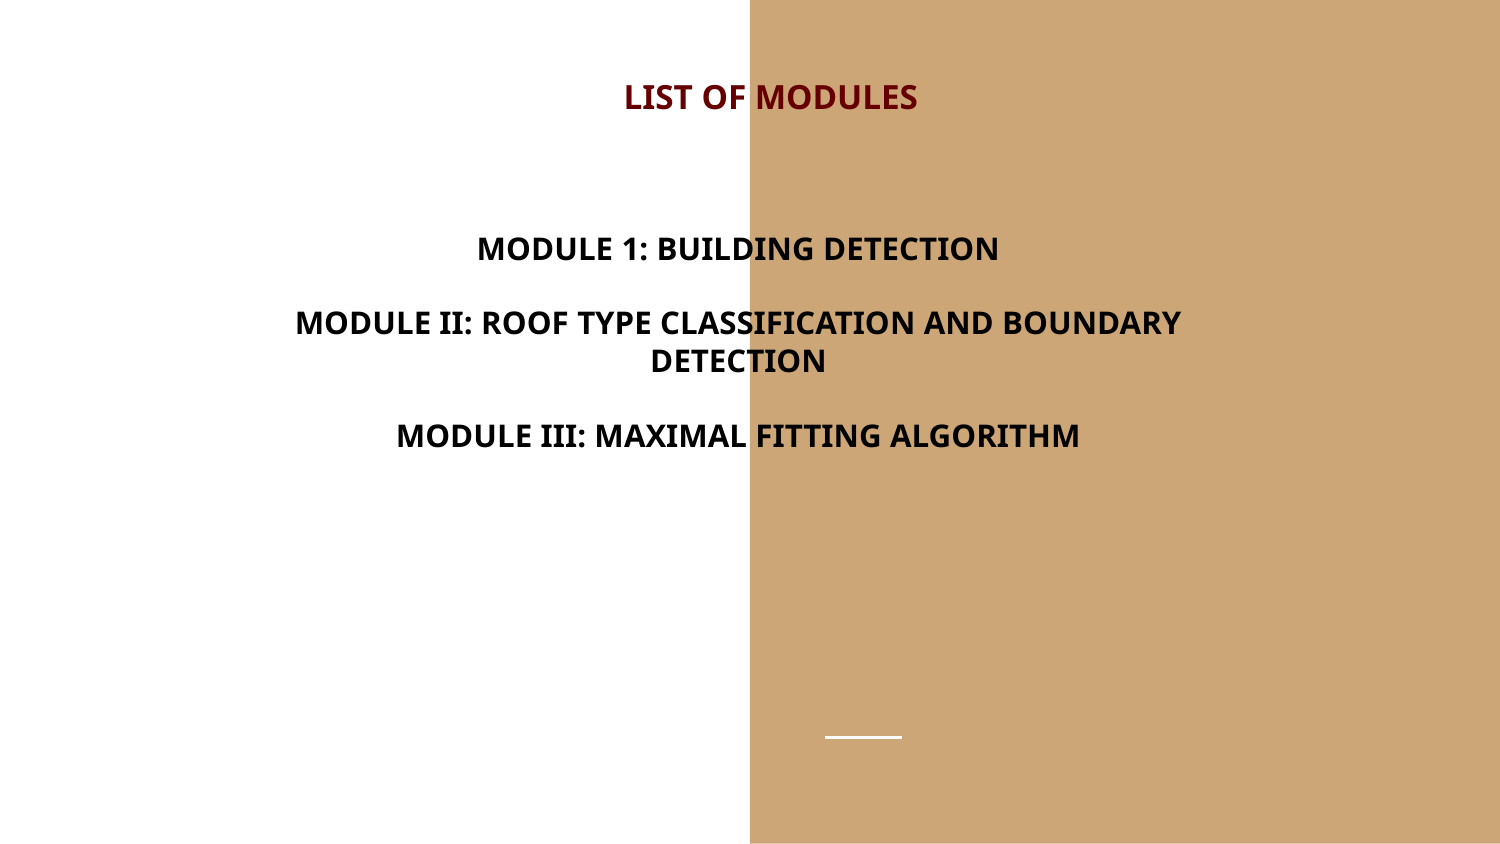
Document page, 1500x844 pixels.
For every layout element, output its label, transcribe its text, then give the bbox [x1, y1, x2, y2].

text_box LIST OF MODULES [229, 61, 1313, 132]
text_box MODULE 1: BUILDING DETECTION MODULE II: ROOF TYPE CLASSIFICATION AND BOUNDARY DETECTION MODULE III: MAXIMAL FITTING ALGORITHM [236, 213, 1241, 469]
